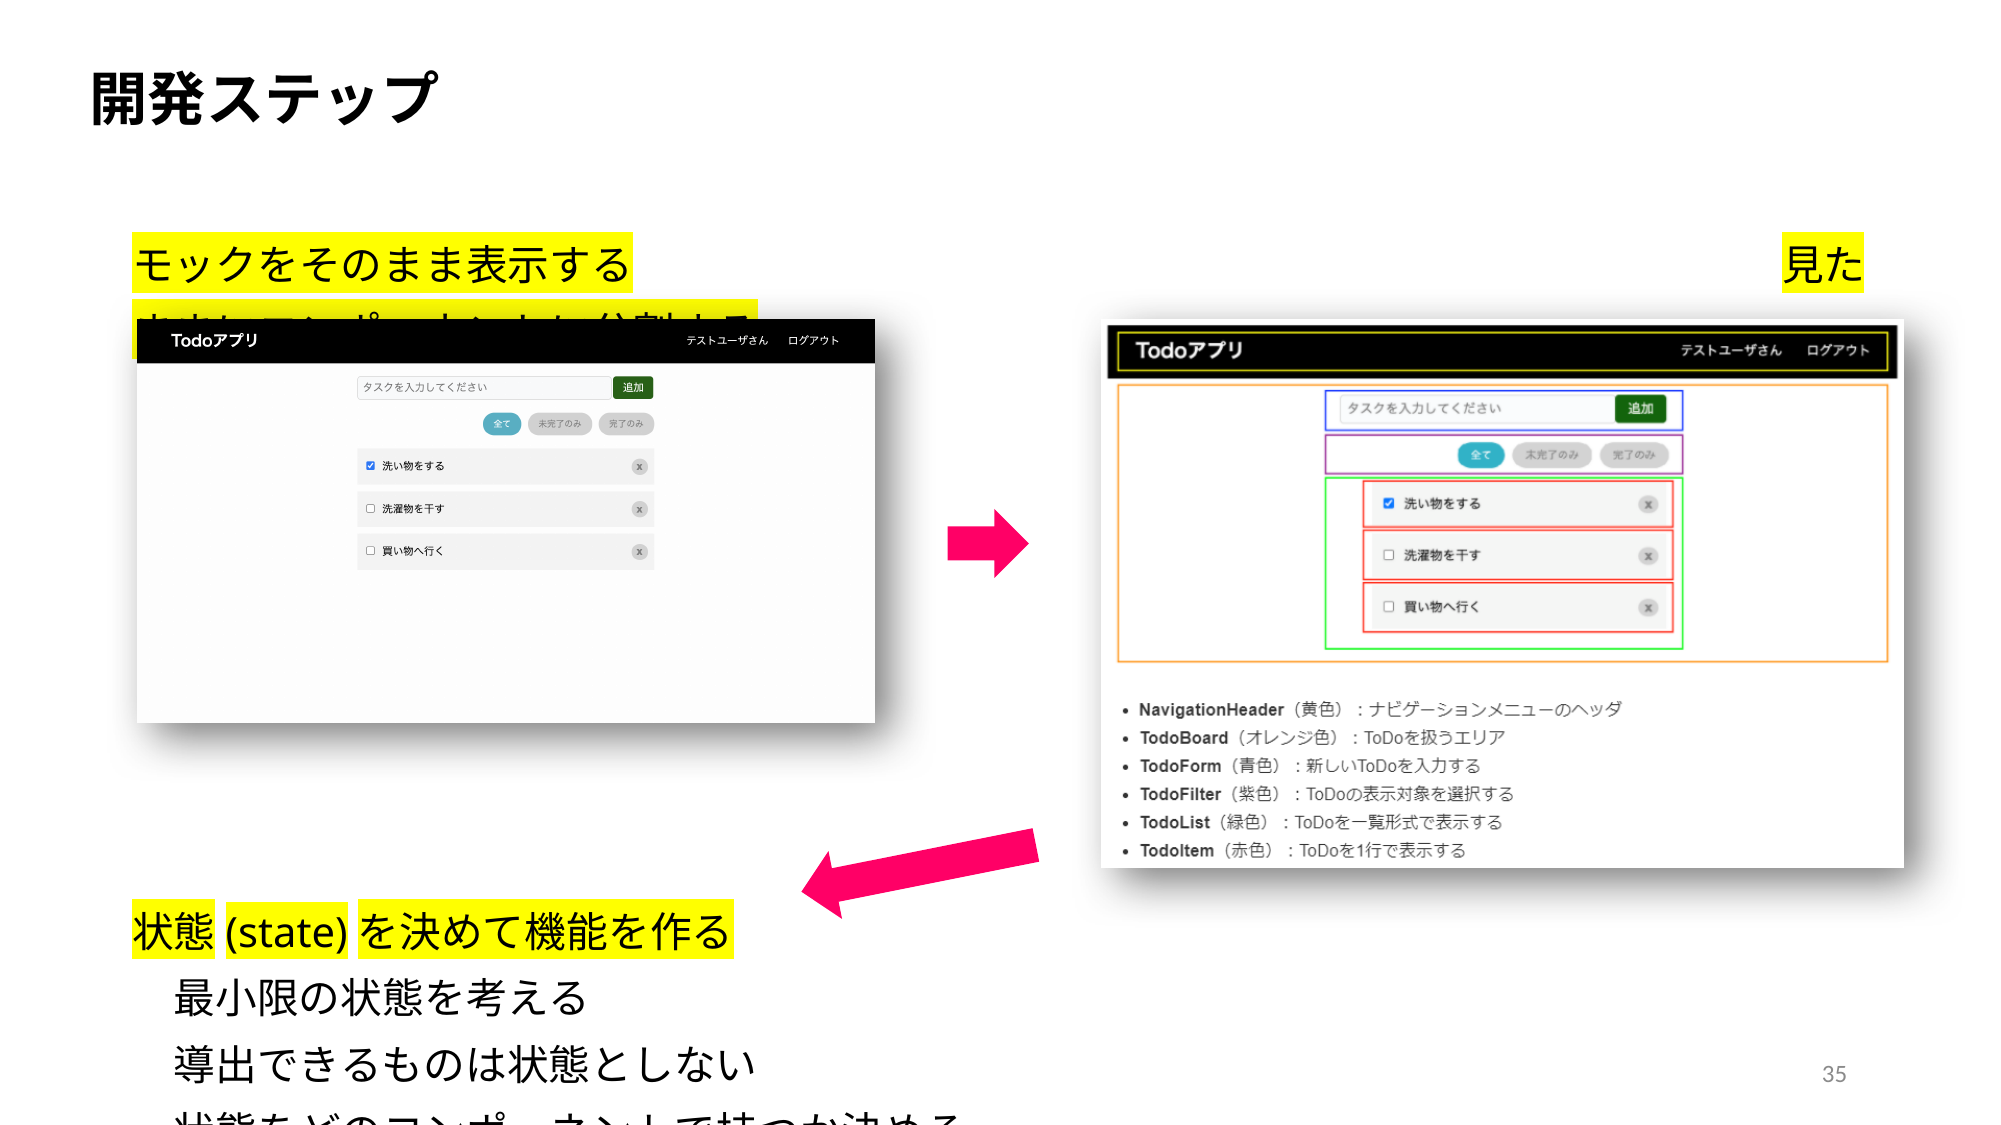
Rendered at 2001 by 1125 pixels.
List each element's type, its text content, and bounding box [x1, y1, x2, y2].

text_box [947, 508, 1029, 578]
picture [1101, 319, 1904, 868]
text_box 開発ステップ [74, 54, 1454, 140]
picture [137, 319, 875, 723]
slide_number 35 [1412, 1042, 1863, 1103]
text_box [801, 828, 1040, 919]
text_box モックをそのまま表示する 見たままにコンポーネントに分割する 状態(state)を決めて機能を作る 最小限の状態を考える 導出できるものは状態としない 状態をどのコンポーネントで持つか決める [117, 214, 1904, 1125]
